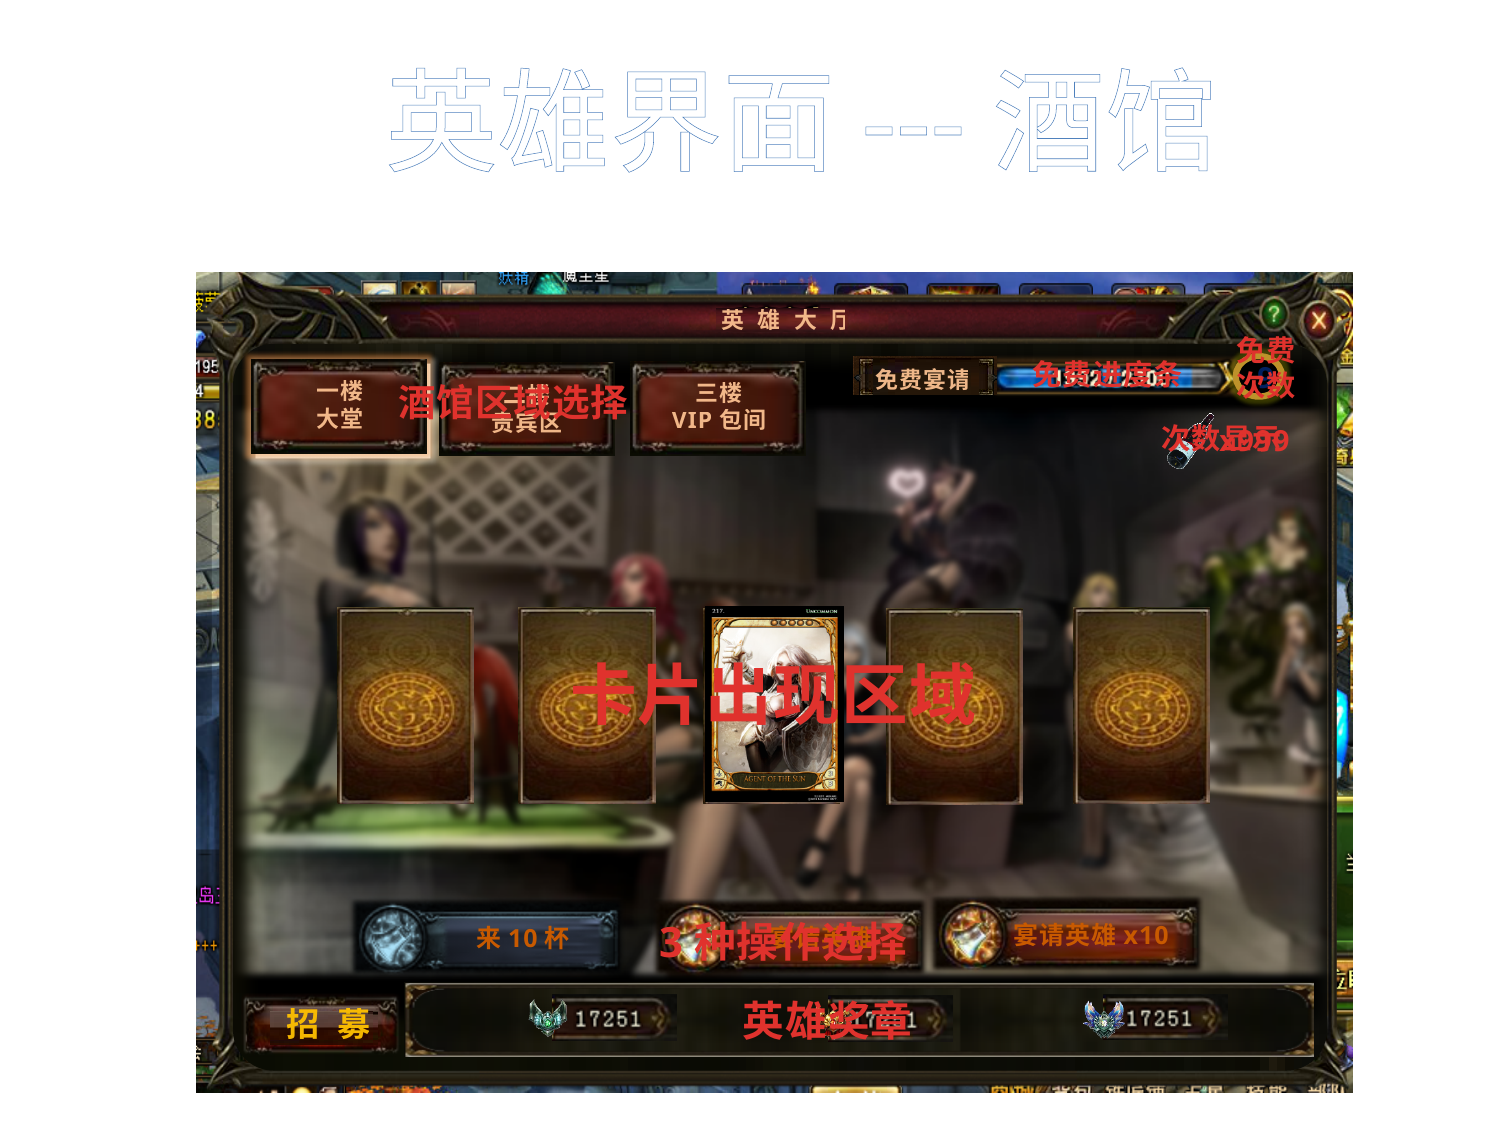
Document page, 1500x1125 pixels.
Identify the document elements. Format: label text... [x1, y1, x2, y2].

text_box 英雄界面---酒馆 [369, 42, 1233, 193]
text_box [525, 993, 1228, 1043]
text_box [240, 991, 406, 1057]
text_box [651, 896, 929, 978]
picture [230, 342, 1337, 1057]
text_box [196, 272, 1353, 1093]
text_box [348, 896, 626, 978]
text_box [853, 356, 997, 395]
